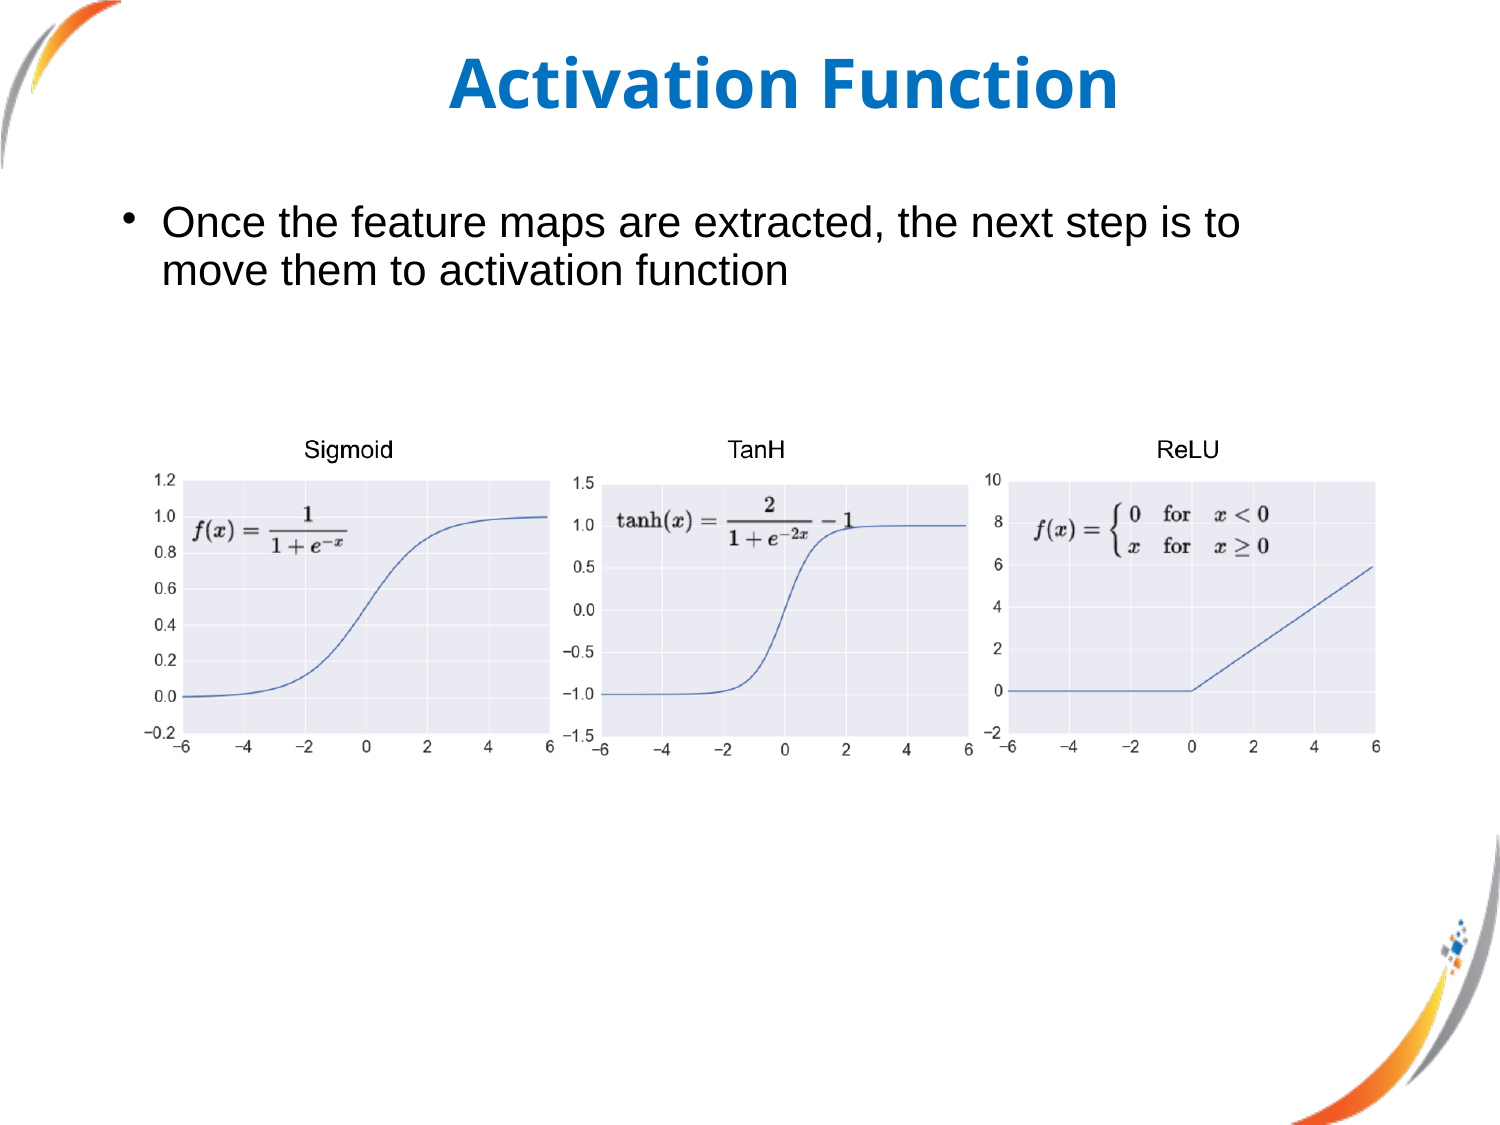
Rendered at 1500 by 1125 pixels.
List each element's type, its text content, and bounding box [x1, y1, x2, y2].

picture [143, 403, 1391, 770]
picture [0, 0, 121, 169]
text_box Once the feature maps are extracted, the next step is to move them to activation function [93, 192, 1327, 463]
text_box Activation Function [35, 0, 1500, 163]
picture [1290, 834, 1500, 1125]
